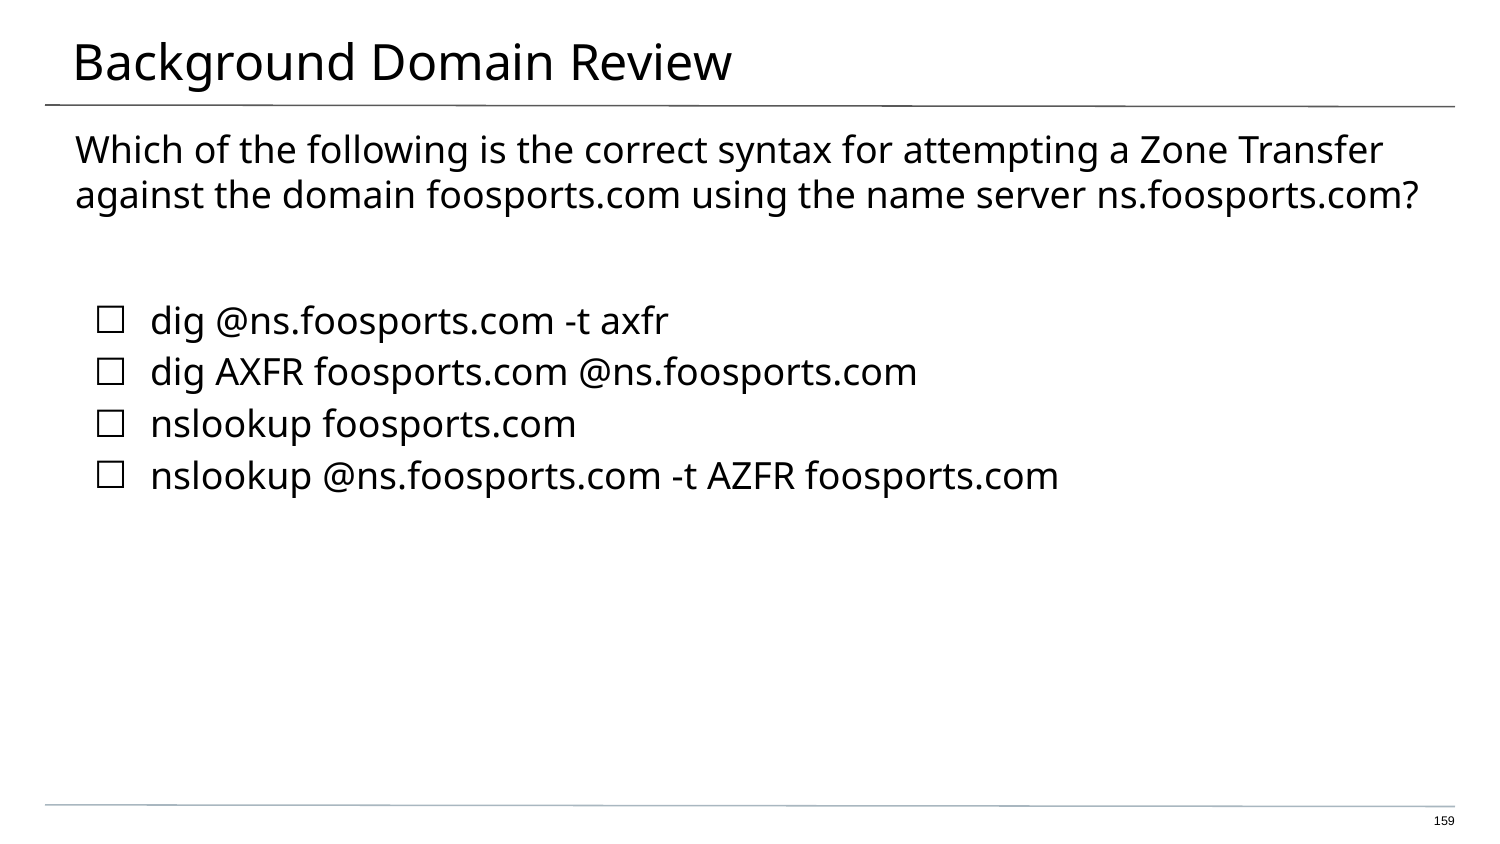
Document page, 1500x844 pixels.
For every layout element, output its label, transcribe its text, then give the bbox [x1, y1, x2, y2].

title Background Domain Review [0, 0, 1500, 88]
subtitle Which of the following is the correct syntax for attempting a Zone Transfer against the domain foosports.com using the name server ns.foosports.com? [0, 110, 1500, 171]
list dig @ns.foosports.com -t axfr dig AXFR foosports.com @ns.foosports.com nslookup foosports.com nslookup @ns.foosports.com -t AZFR foosports.com [0, 289, 1500, 805]
slide_number 159 [1412, 813, 1455, 831]
